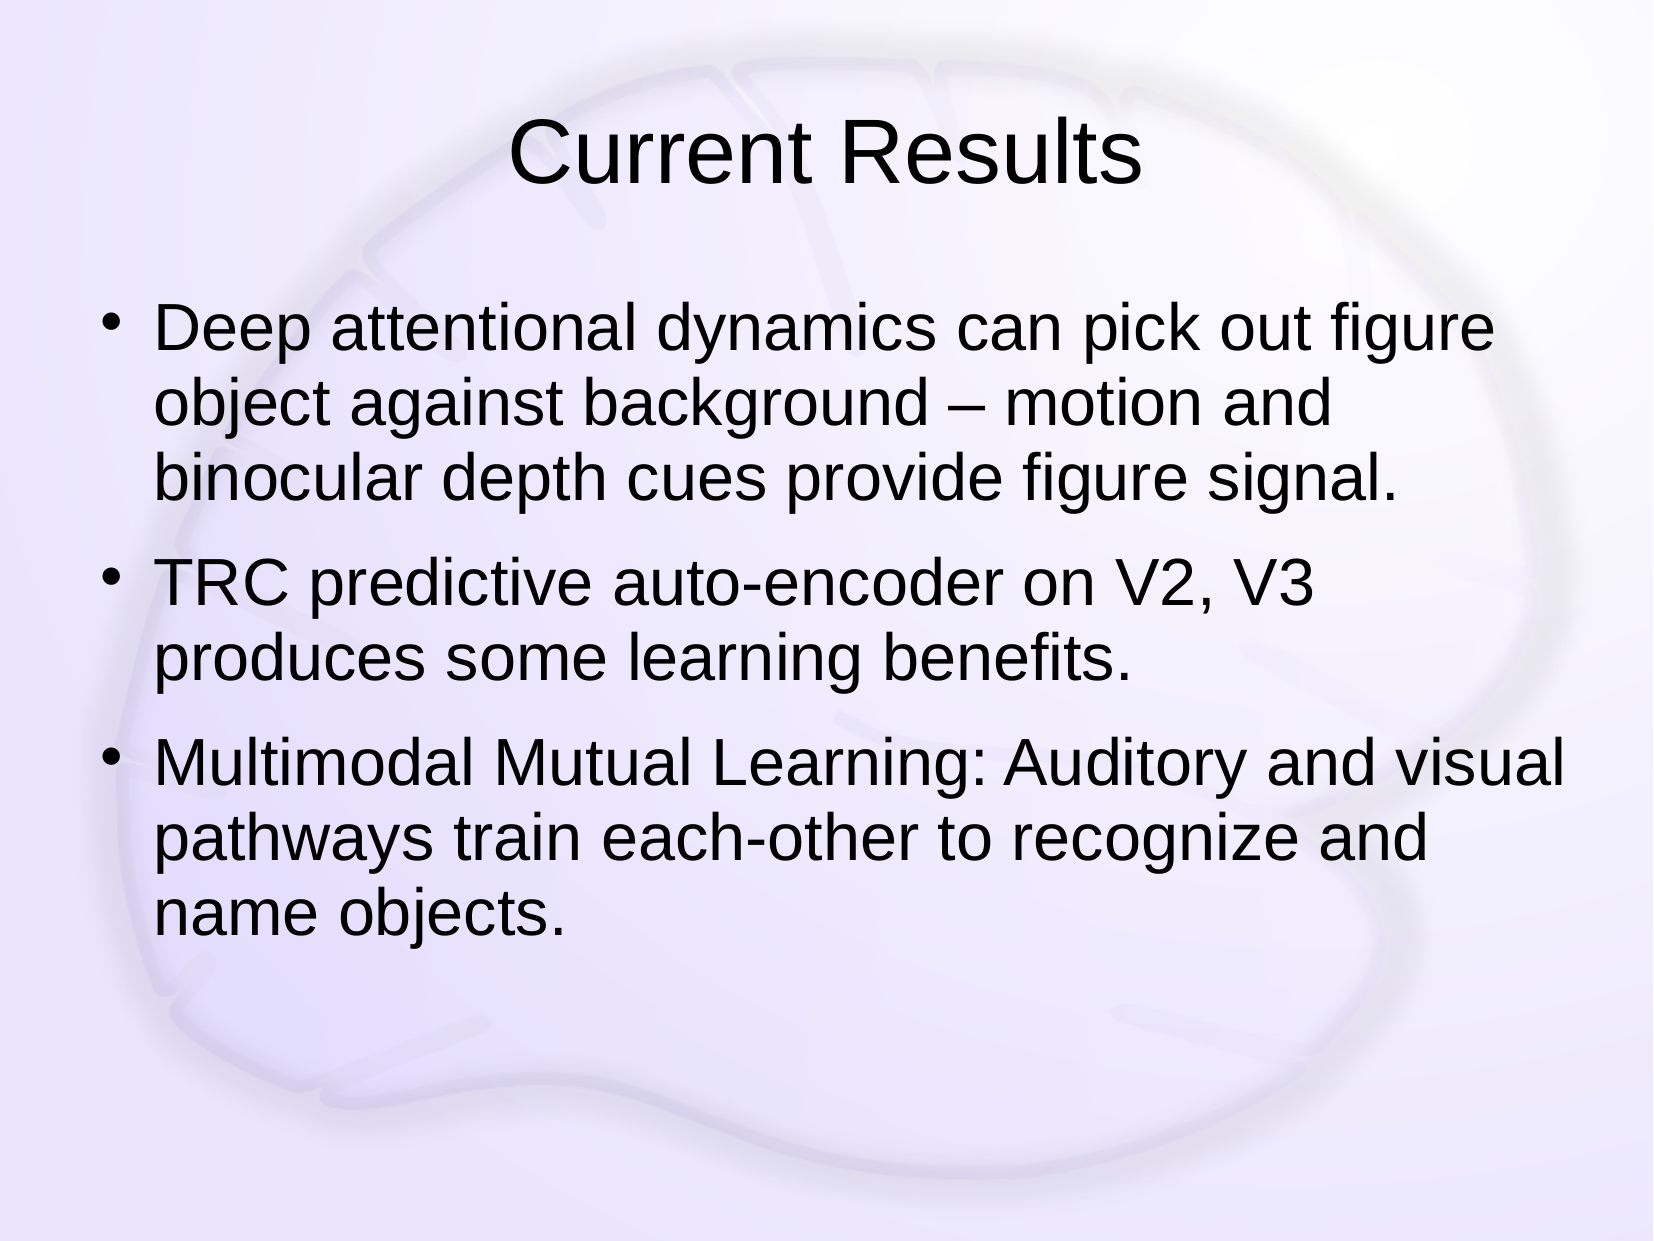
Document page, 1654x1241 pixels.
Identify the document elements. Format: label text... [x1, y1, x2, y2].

list Deep attentional dynamics can pick out figure object against background – motion and binocular depth cues provide figure signal. TRC predictive auto-encoder on V2, V3 produces some learning benefits. Multimodal Mutual Learning: Auditory and visual pathways train each-other to recognize and name objects. [82, 290, 1571, 1110]
title Current Results [82, 49, 1571, 257]
picture [0, 0, 1654, 1241]
